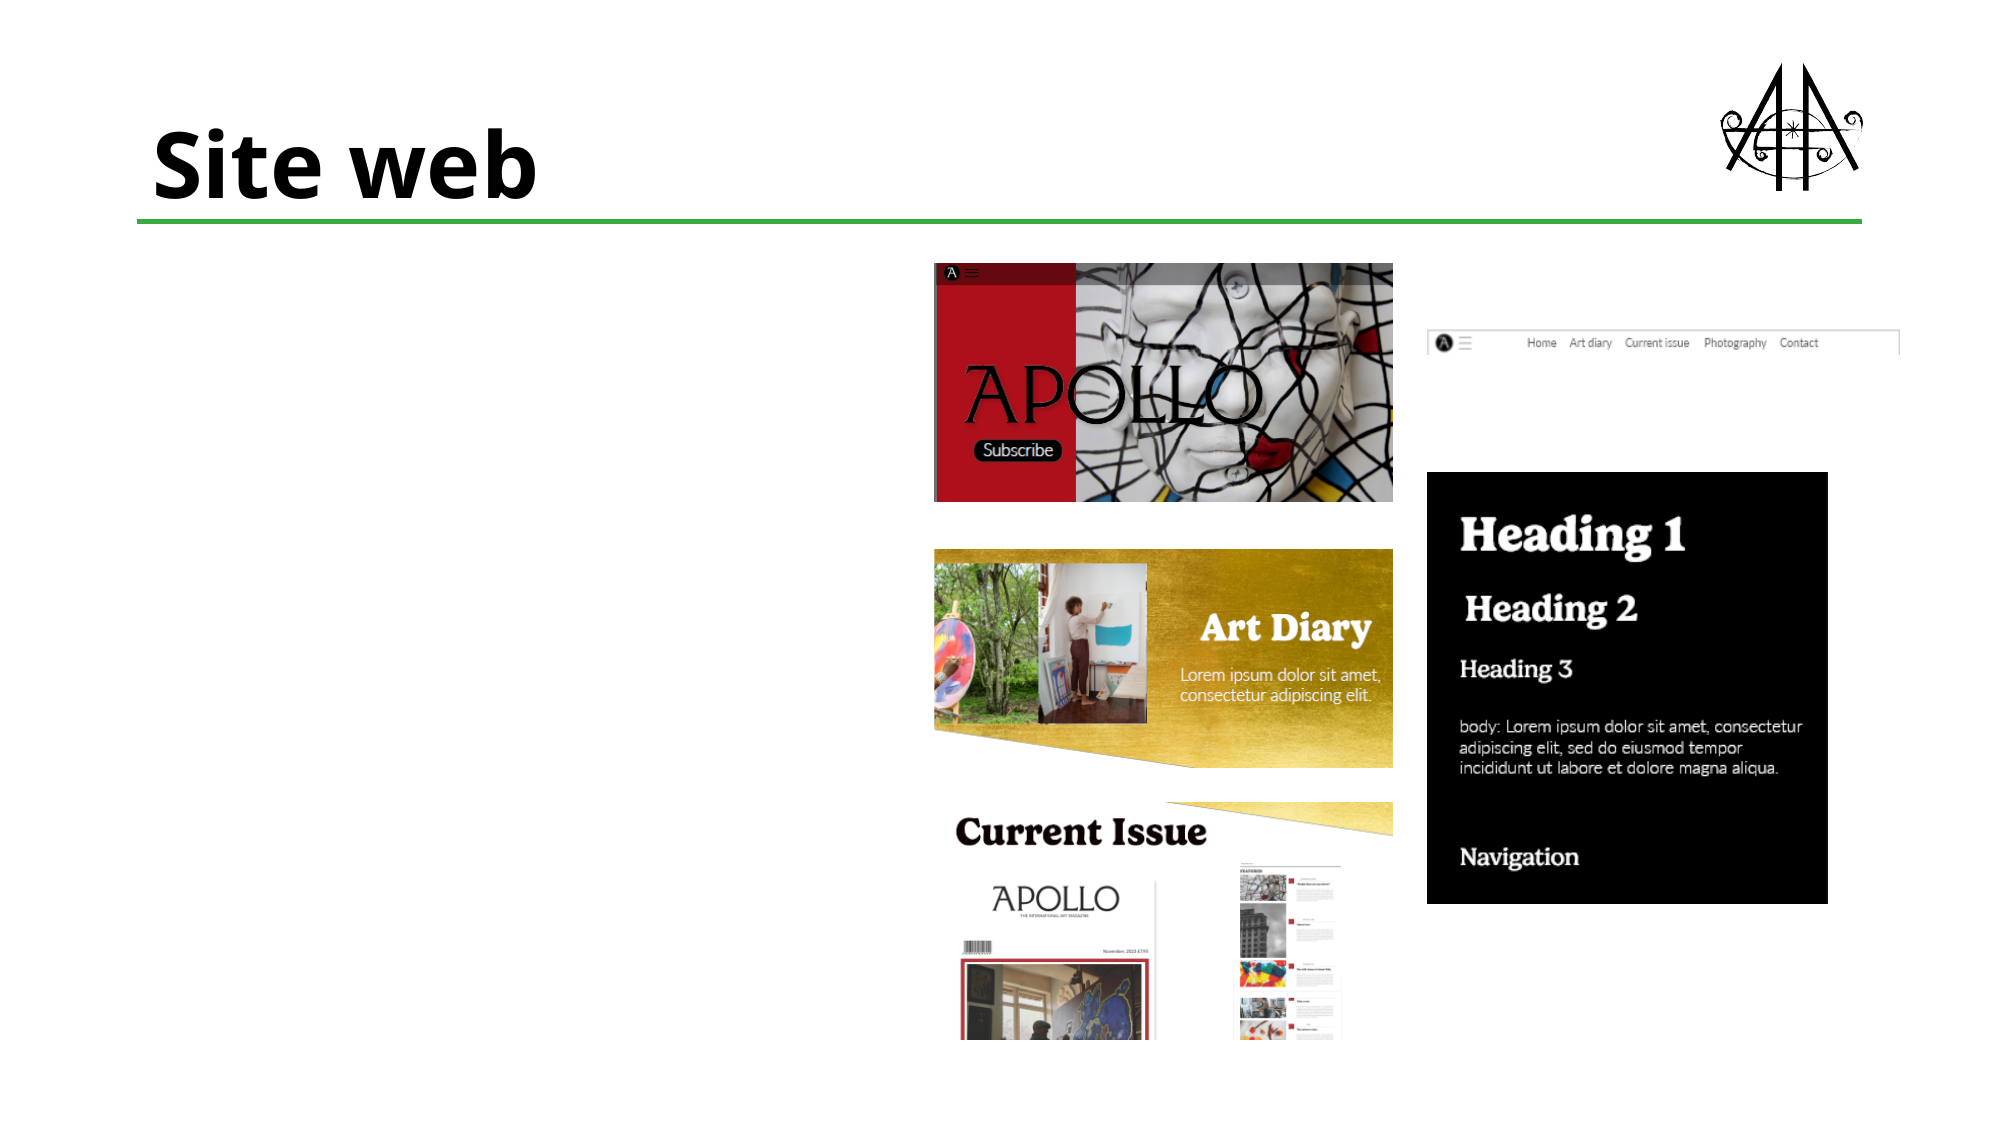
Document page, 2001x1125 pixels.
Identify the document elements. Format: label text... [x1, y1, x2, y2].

picture [934, 263, 1393, 502]
picture [1427, 329, 1900, 355]
picture [934, 549, 1393, 768]
picture [1427, 472, 1828, 904]
title Site web [137, 222, 1863, 278]
picture [934, 802, 1393, 1040]
picture [1720, 62, 1863, 192]
title Site web [137, 59, 1863, 221]
